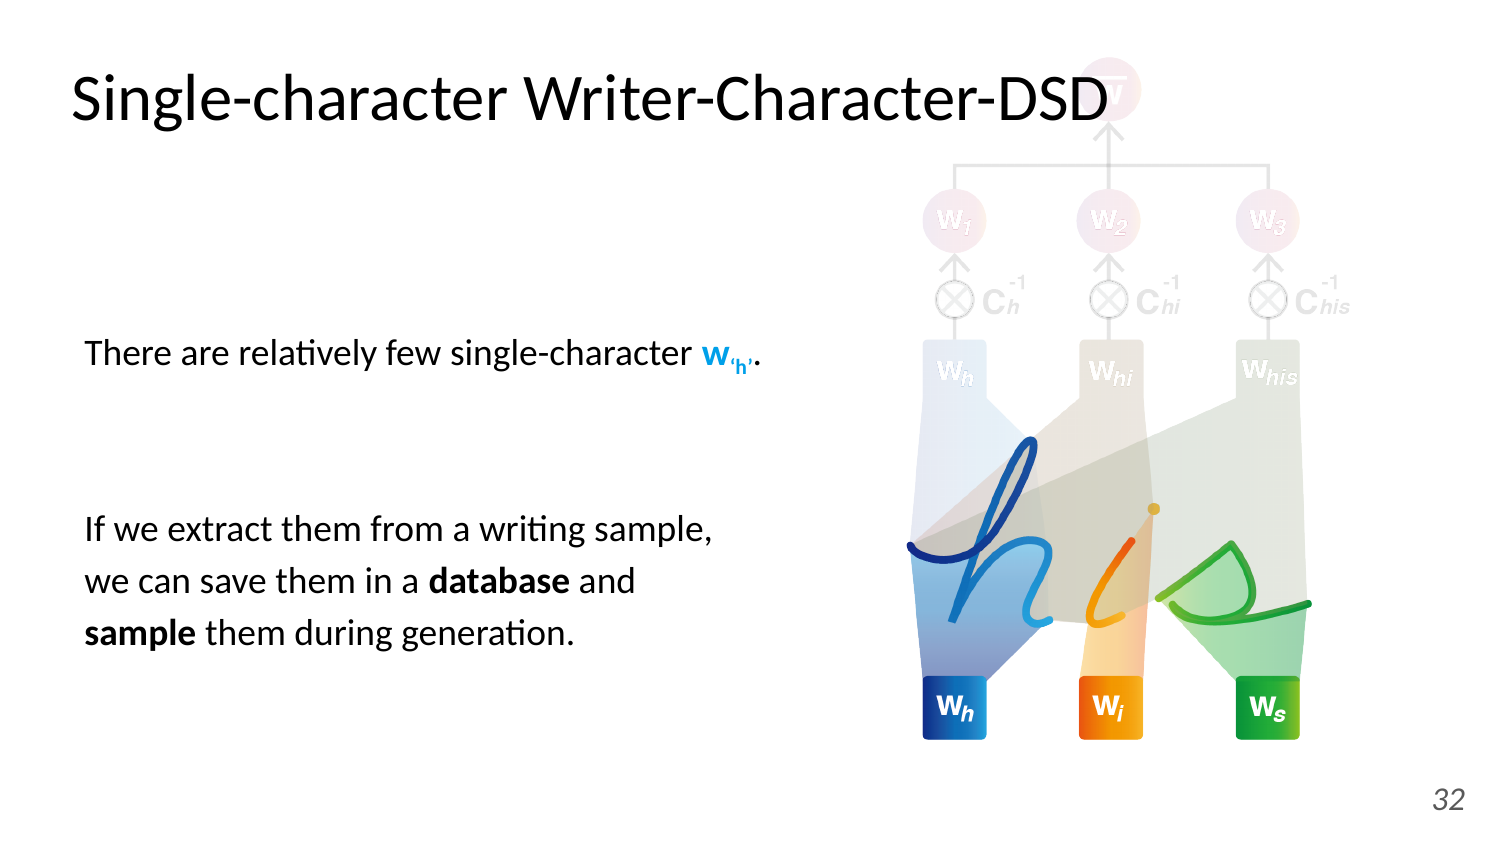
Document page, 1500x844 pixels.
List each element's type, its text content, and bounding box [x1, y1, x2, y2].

text_box There are relatively few single-character w‘h’. If we extract them from a writing sample, we can save them in a database and sample them during generation. [69, 305, 792, 684]
title Single-character Writer-Character-DSD [56, 38, 1455, 133]
slide_number ‹#› [1389, 764, 1480, 830]
picture [899, 57, 1351, 740]
